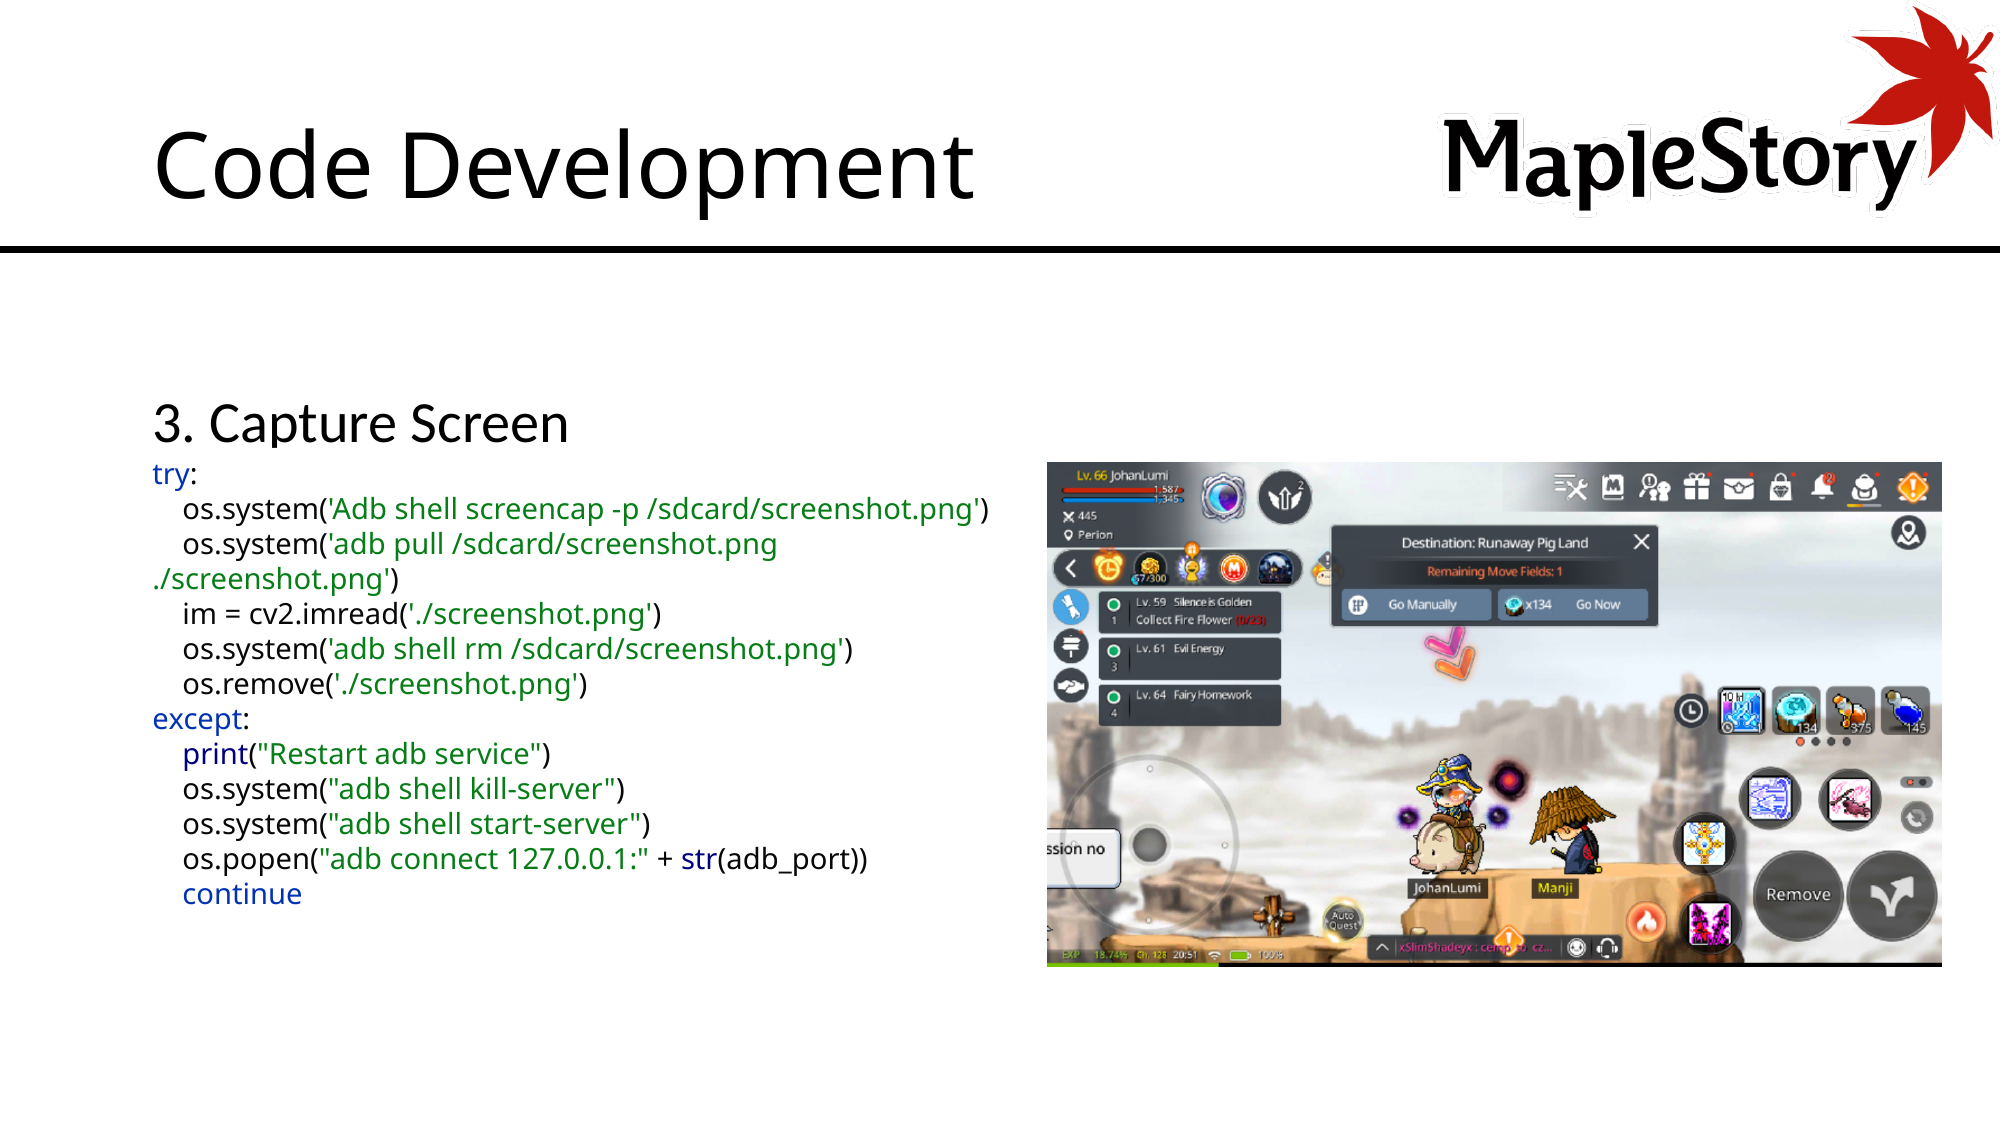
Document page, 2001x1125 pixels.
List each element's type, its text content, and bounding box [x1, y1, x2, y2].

picture [1047, 462, 1942, 967]
text_box try: os.system('Adb shell screencap -p /sdcard/screenshot.png') os.system('adb pull /sdcard/screenshot.png ./screenshot.png') im = cv2.imread('./screenshot.png') os.system('adb shell rm /sdcard/screenshot.png') os.remove('./screenshot.png') except: print("Restart adb service") os.system("adb shell kill-server") os.system("adb shell start-server") os.popen("adb connect 127.0.0.1:" + str(adb_port)) continue [137, 447, 1048, 918]
title Code Development [137, 59, 1863, 278]
picture [1437, 0, 2000, 218]
text_box 3. Capture Screen [137, 377, 1140, 462]
